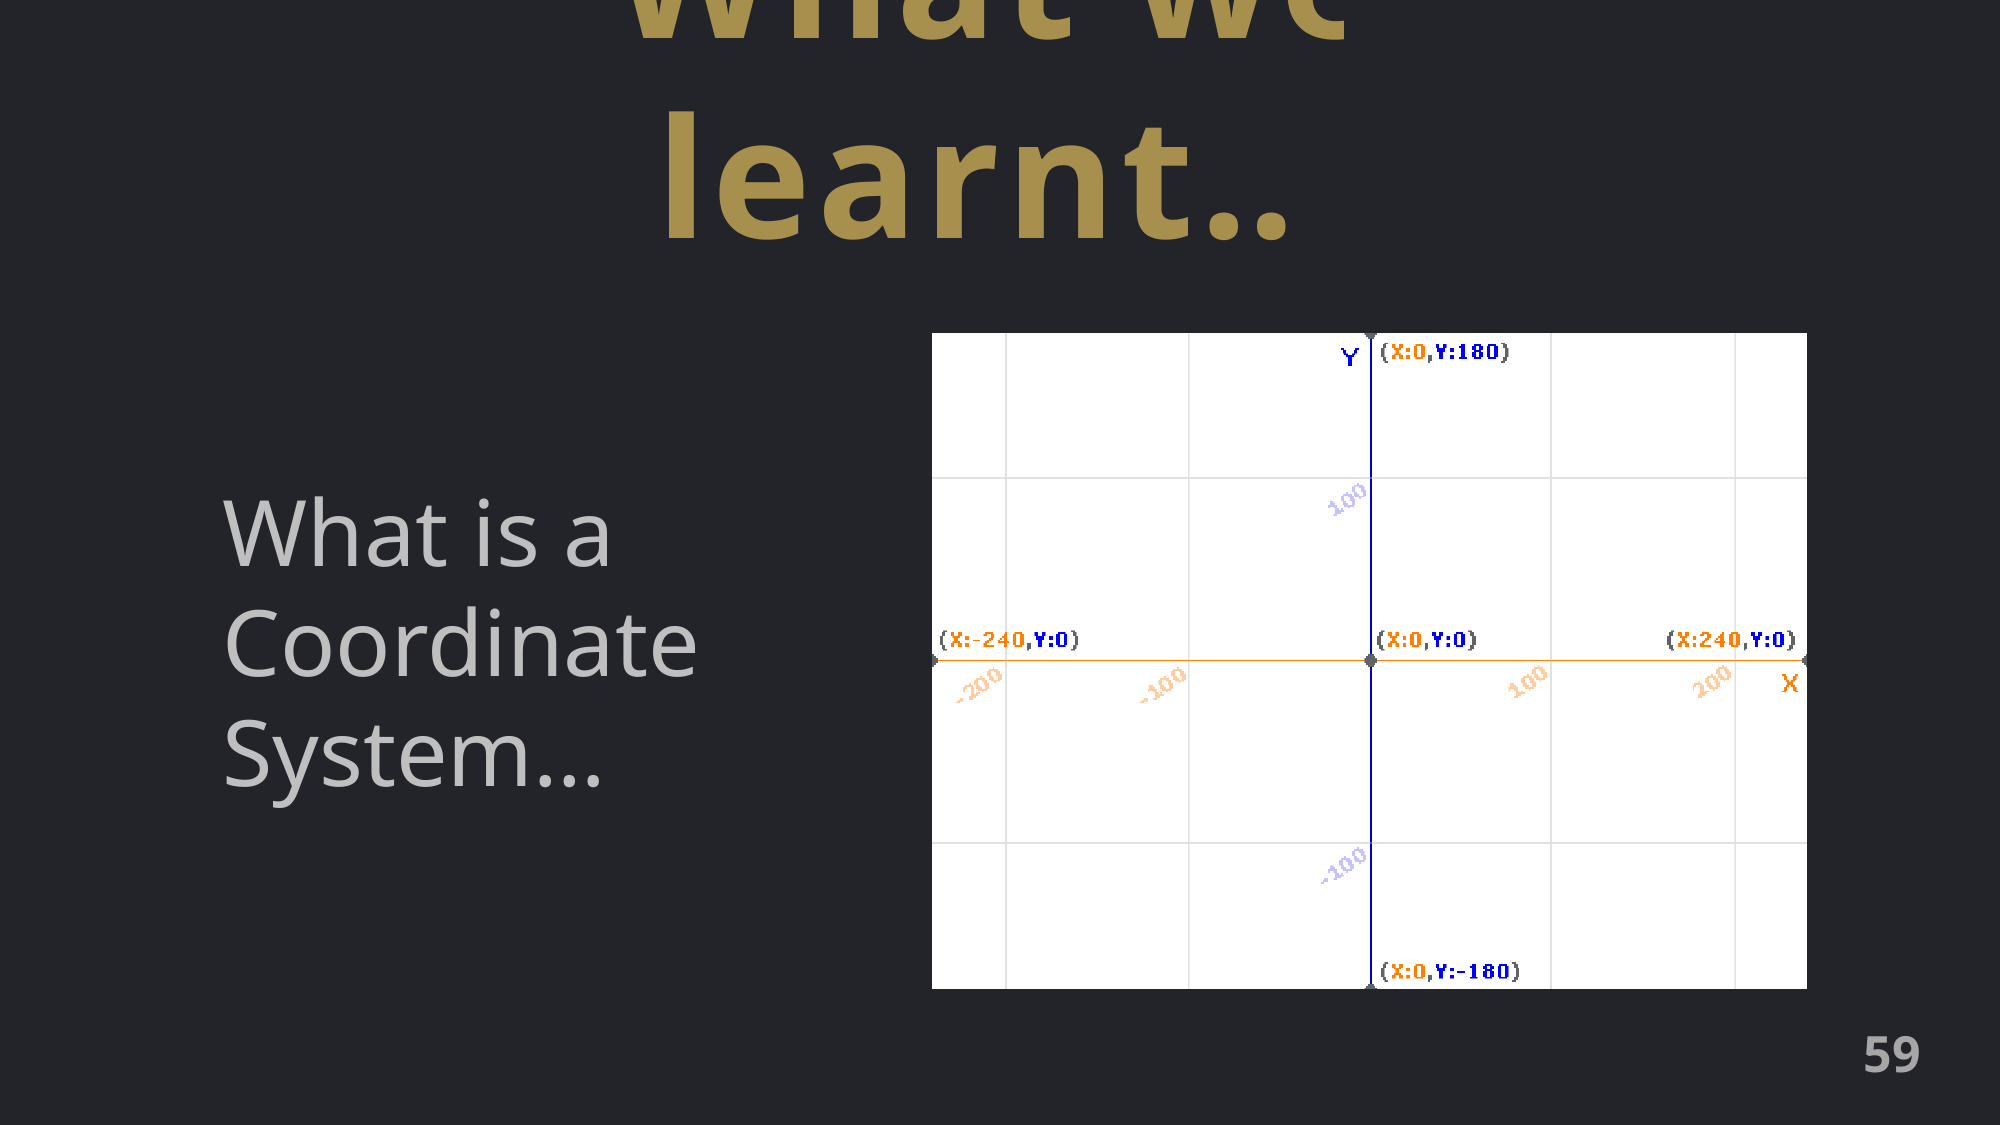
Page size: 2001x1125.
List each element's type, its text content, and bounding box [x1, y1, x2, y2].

picture [932, 333, 1807, 989]
text_box What we learnt… [364, 23, 1636, 287]
text_box What is a Coordinate System… [207, 467, 908, 812]
slide_number 59 [1485, 1026, 1936, 1087]
text_box [0, 0, 2000, 1125]
